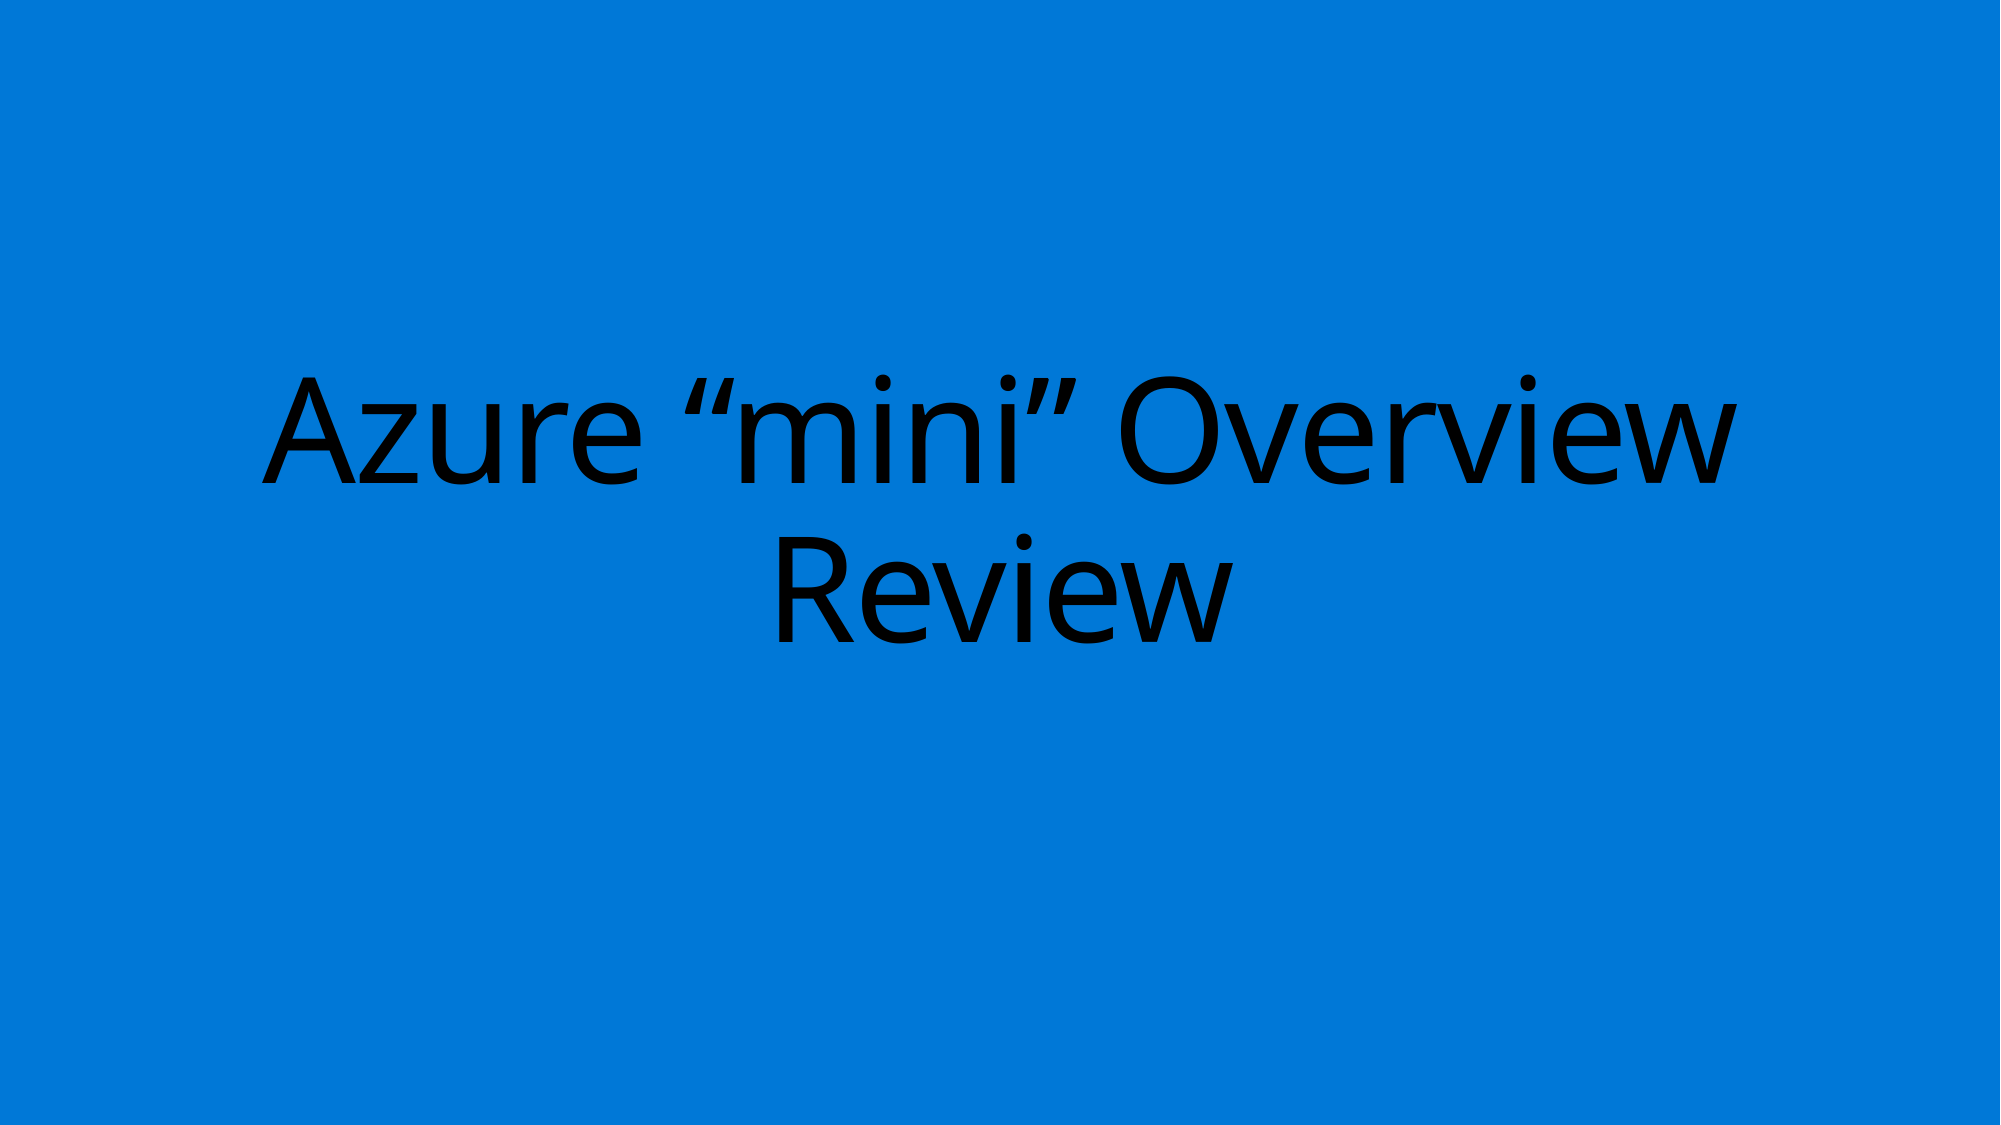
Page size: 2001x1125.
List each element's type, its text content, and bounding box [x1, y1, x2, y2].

title Azure “mini” Overview Review [44, 341, 1956, 533]
